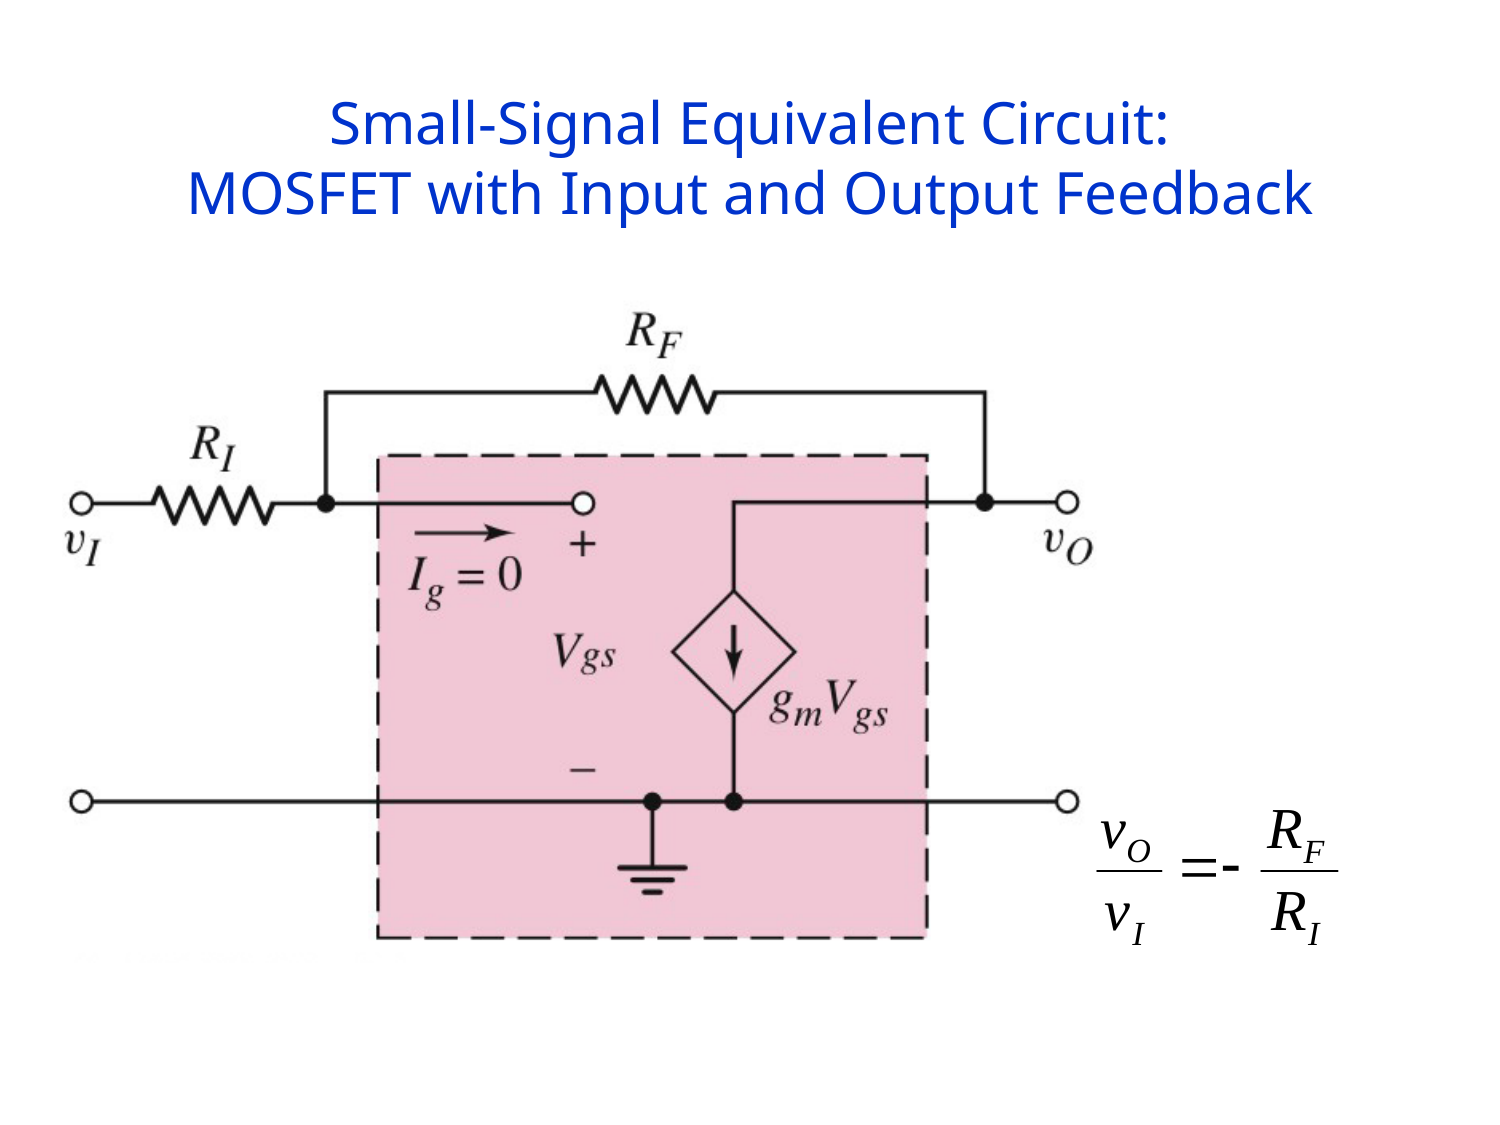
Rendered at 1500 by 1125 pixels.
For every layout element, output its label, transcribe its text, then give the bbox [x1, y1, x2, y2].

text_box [1087, 793, 1351, 958]
title Small-Signal Equivalent Circuit: MOSFET with Input and Output Feedback [112, 62, 1388, 250]
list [62, 237, 1101, 963]
